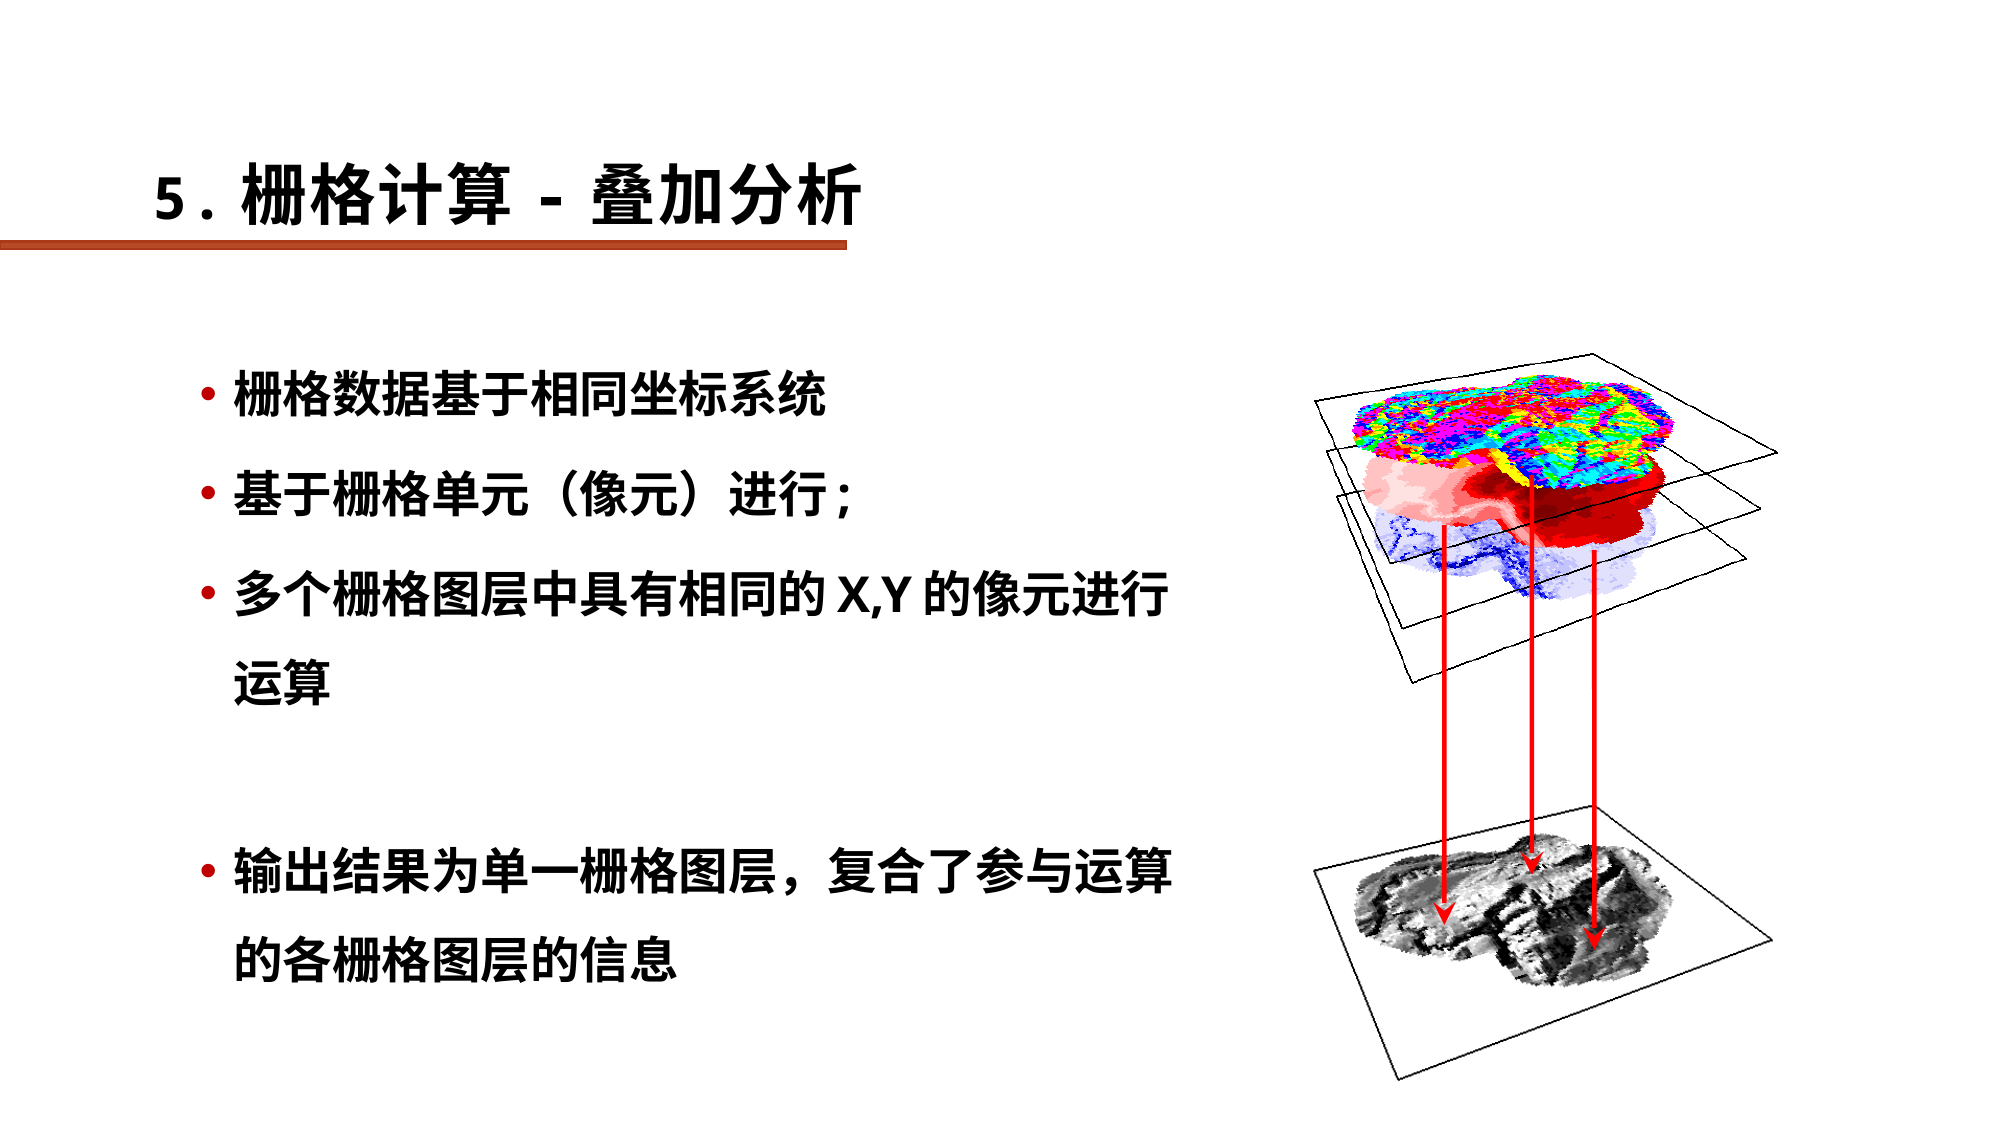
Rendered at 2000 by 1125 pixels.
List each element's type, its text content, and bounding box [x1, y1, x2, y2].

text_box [1306, 349, 1782, 1086]
list 栅格数据基于相同坐标系统 基于栅格单元（像元）进行; 多个栅格图层中具有相同的X,Y的像元进行运算 输出结果为单一栅格图层，复合了参与运算的各栅格图层的信息 [184, 326, 1213, 1002]
title 5.栅格计算-叠加分析 [137, 16, 1638, 242]
